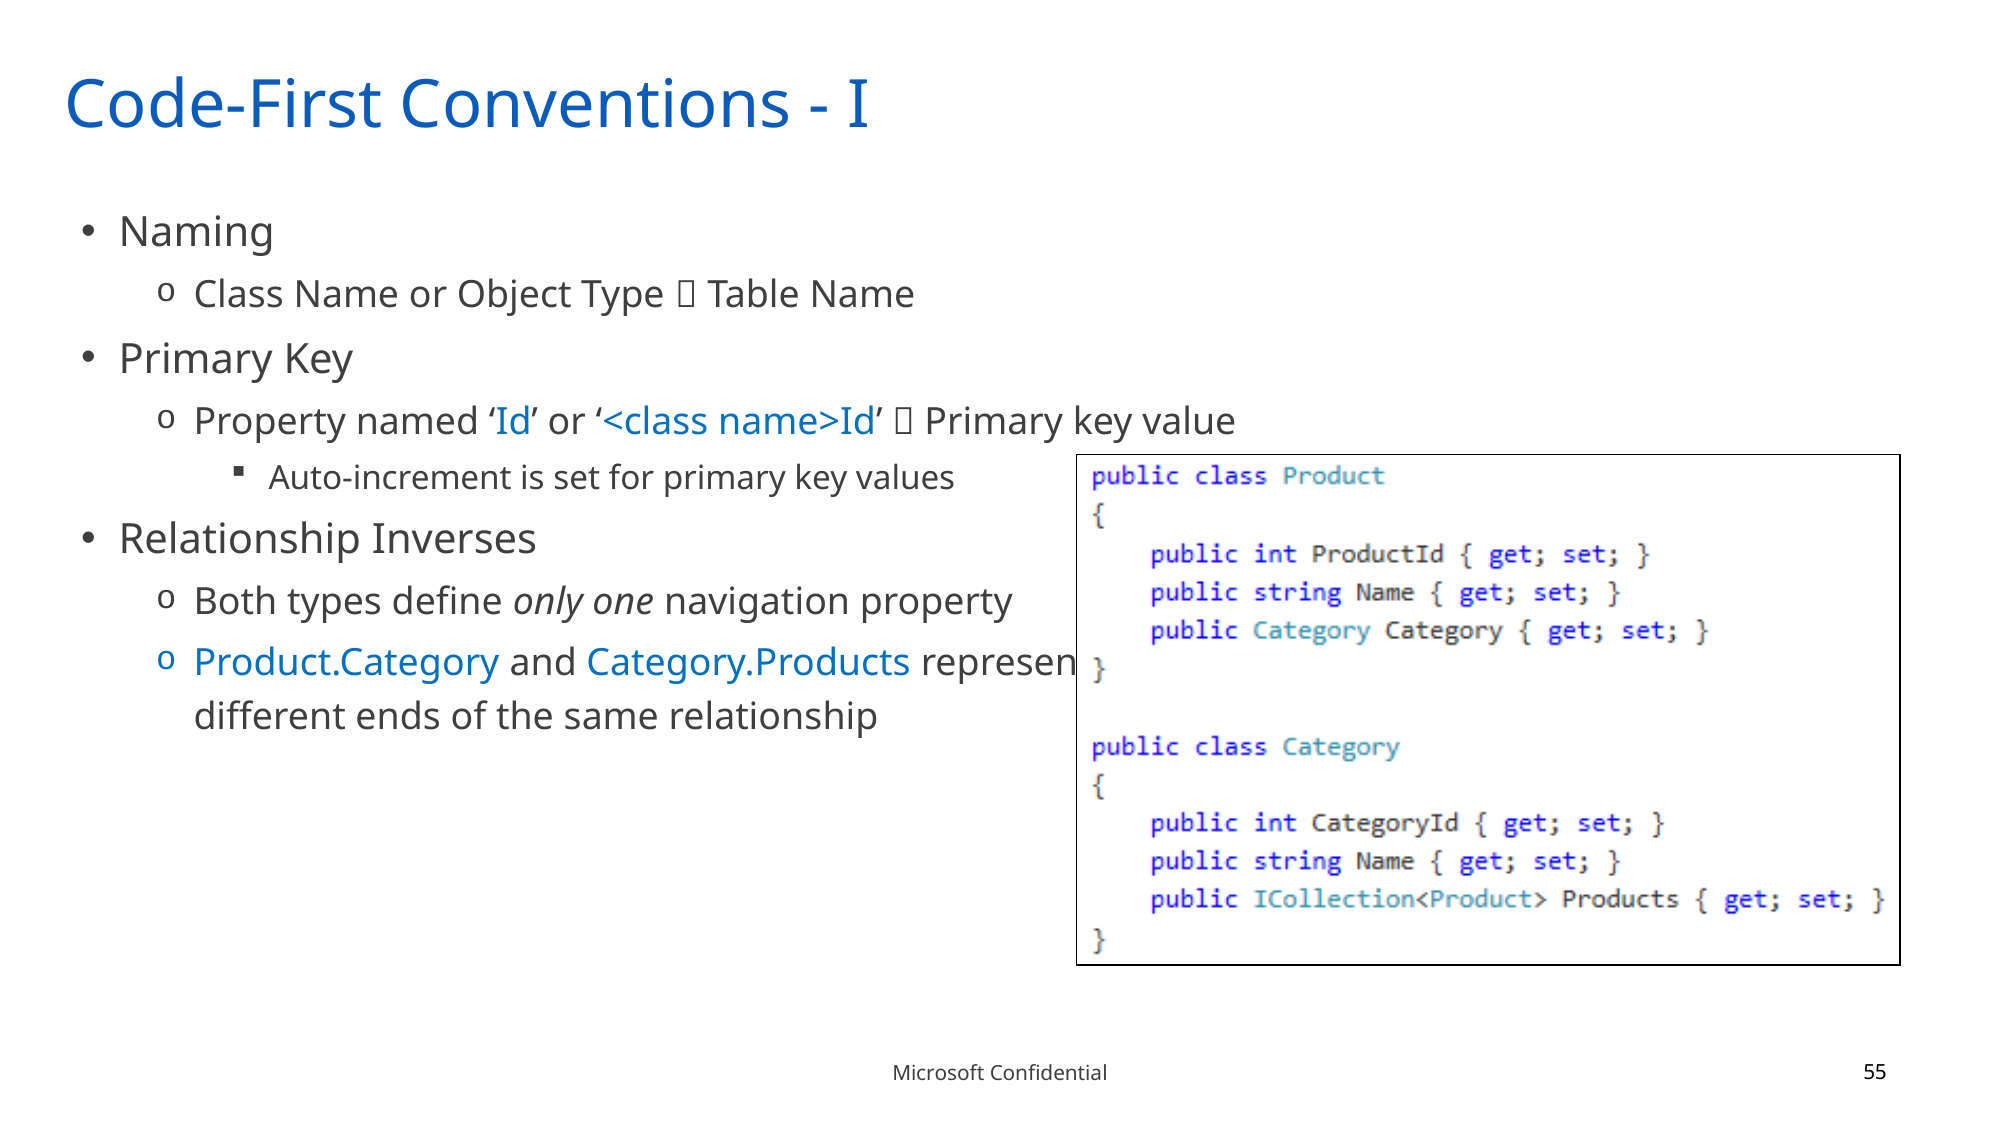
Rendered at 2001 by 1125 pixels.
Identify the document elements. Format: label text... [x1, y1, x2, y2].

picture [1077, 454, 1900, 965]
slide_number 55 [1451, 1042, 1902, 1103]
title Code-First Conventions - I [49, 49, 1899, 162]
list Naming Class Name or Object Type  Table Name Primary Key Property named ‘Id’ or ‘<class name>Id’  Primary key value Auto-increment is set for primary key values Relationship Inverses Both types define only one navigation property Product.Category and Category.Products represents different ends of the same relationship [66, 187, 1899, 1001]
